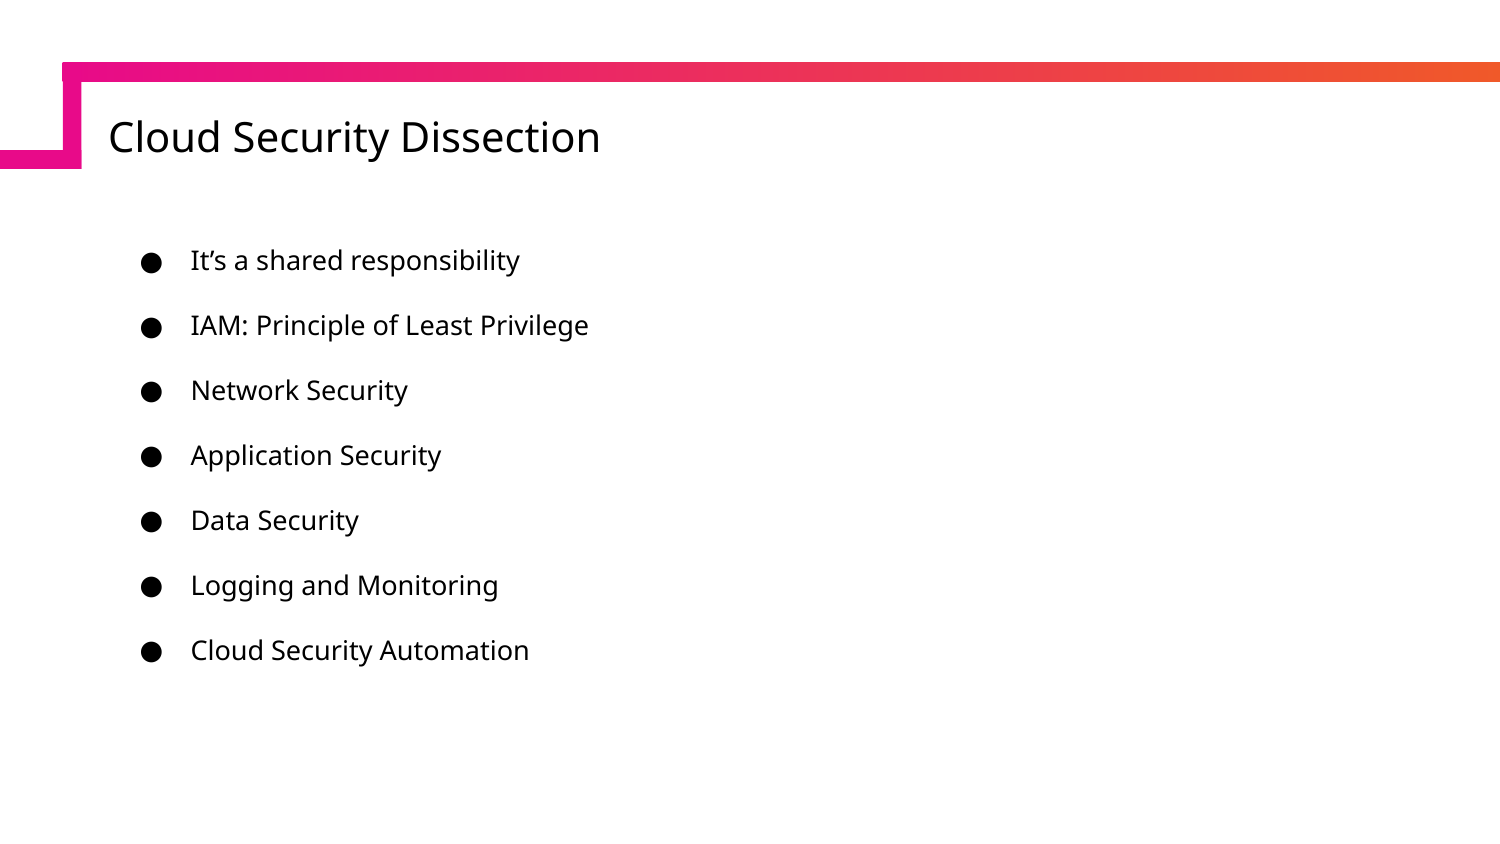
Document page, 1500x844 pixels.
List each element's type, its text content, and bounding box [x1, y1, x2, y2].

text_box It’s a shared responsibility IAM: Principle of Least Privilege Network Security Application Security Data Security Logging and Monitoring Cloud Security Automation [100, 195, 1467, 681]
title Cloud Security Dissection [100, 117, 1455, 169]
